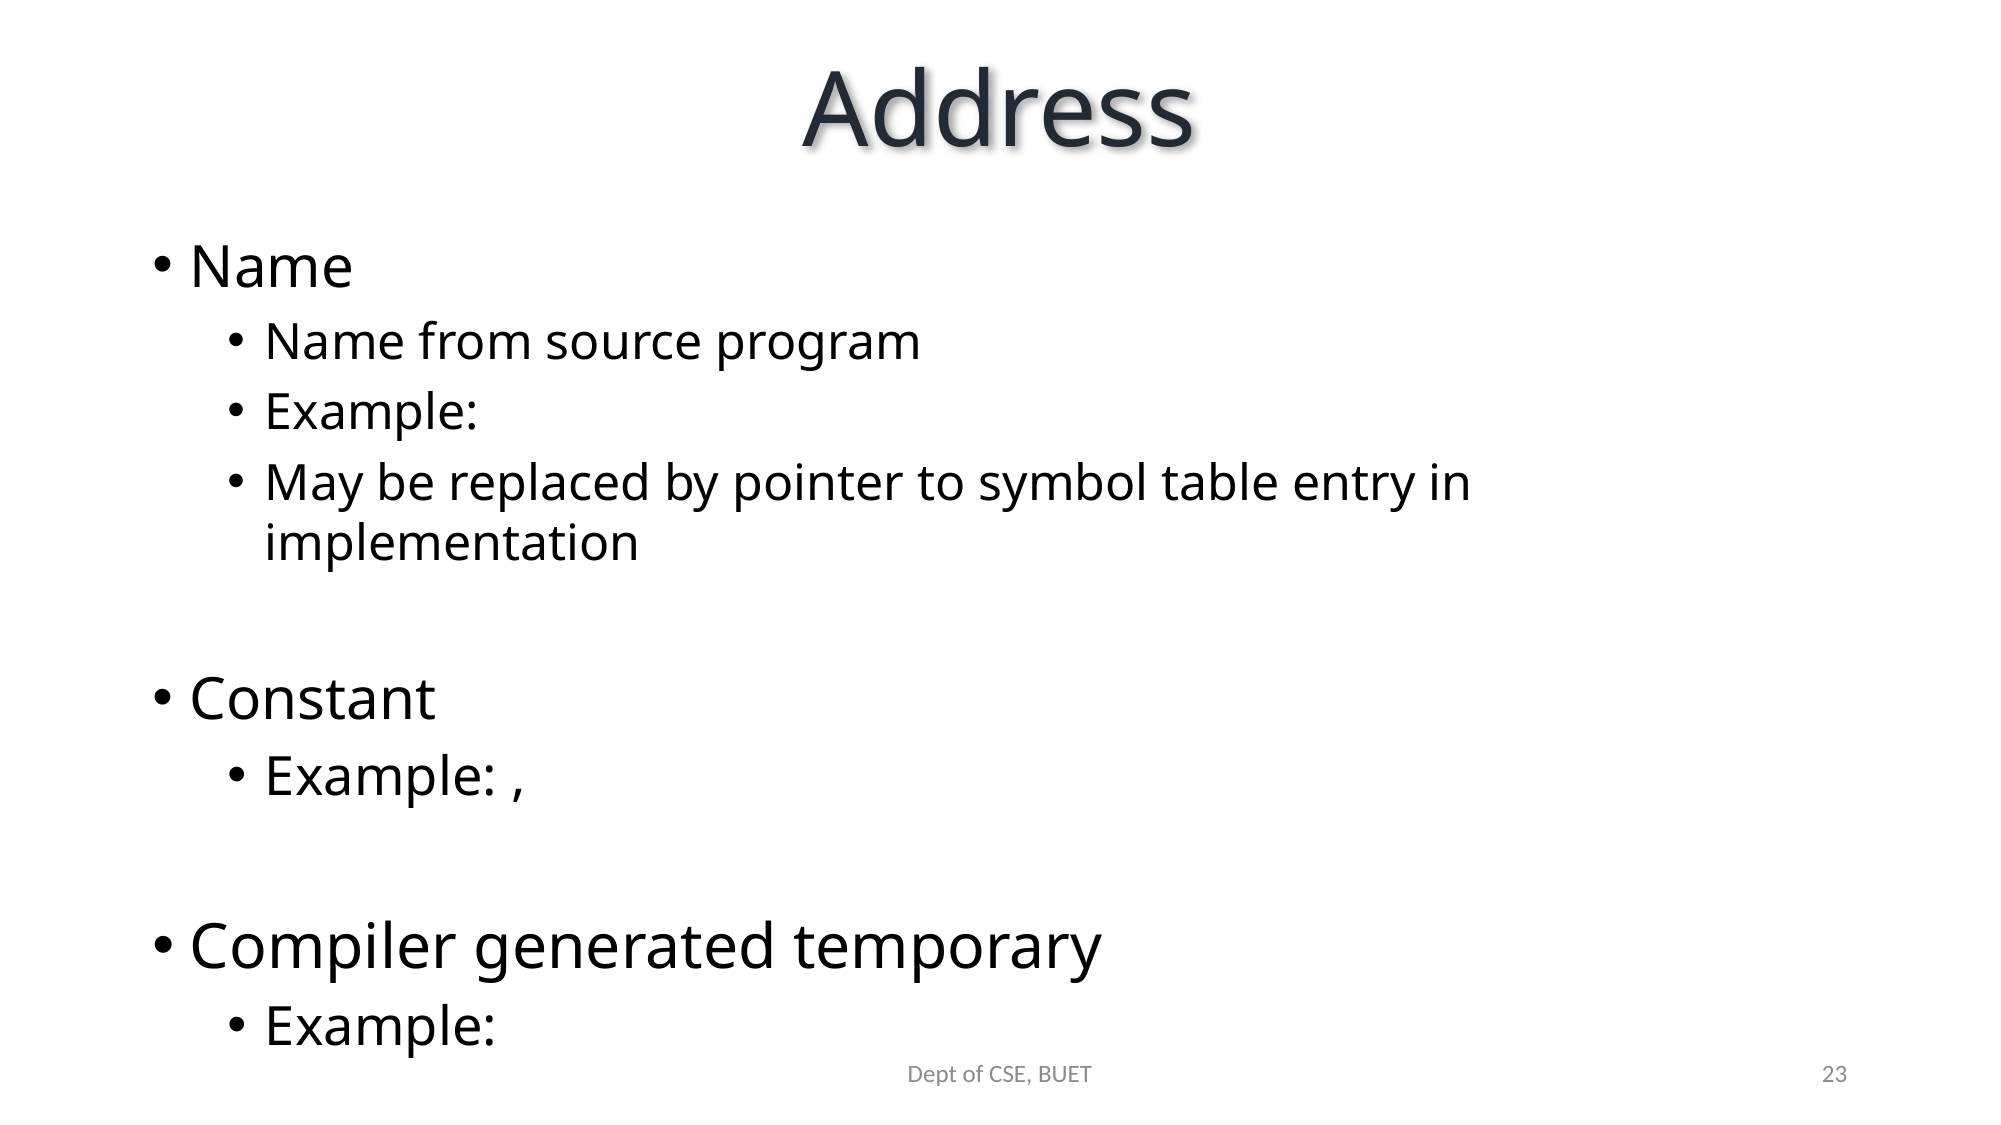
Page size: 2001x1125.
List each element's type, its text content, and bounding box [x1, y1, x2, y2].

footer Dept of CSE, BUET [662, 1042, 1338, 1103]
title Address [137, 3, 1863, 222]
slide_number 23 [1412, 1042, 1863, 1103]
